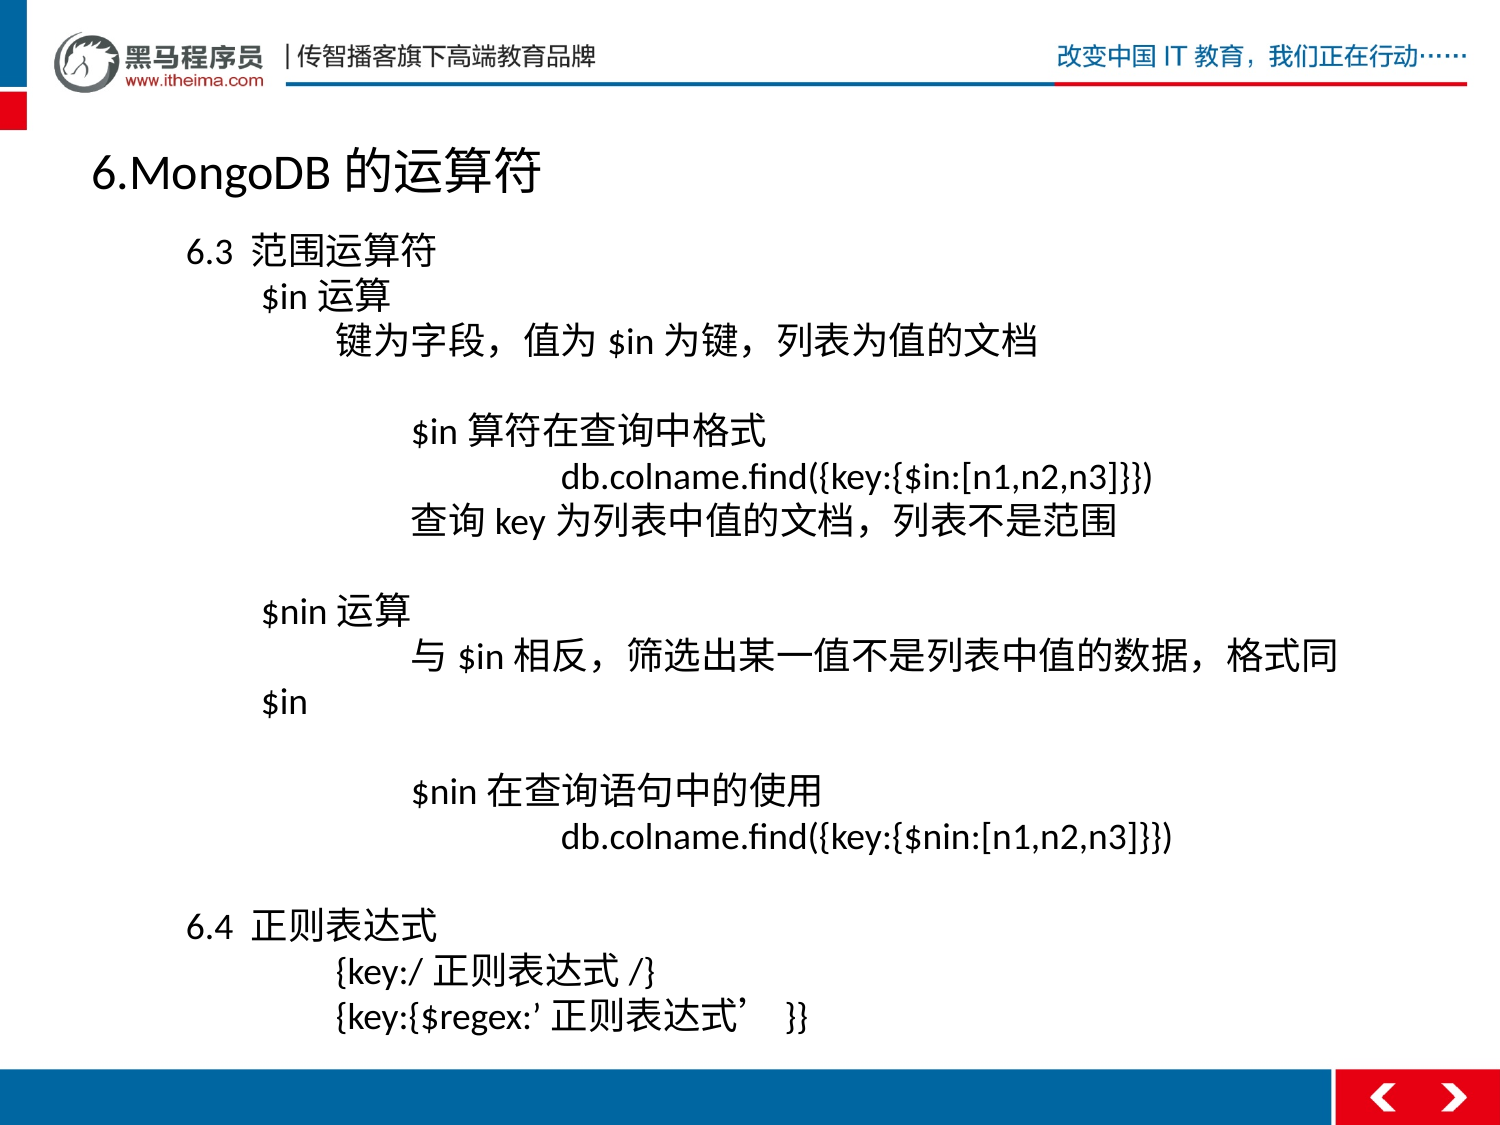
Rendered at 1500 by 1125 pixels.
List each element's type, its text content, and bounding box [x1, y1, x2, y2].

text_box 6.MongoDB的运算符 [76, 132, 1427, 208]
text_box 6.3 范围运算符 $in运算 键为字段，值为$in为键，列表为值的文档 $in算符在查询中格式 db.colname.find({key:{$in:[n1,n2,n3]}}) 查询key为列表中值的文档，列表不是范围 $nin运算 与$in相反，筛选出某一值不是列表中值的数据，格式同$in $nin在查询语句中的使用 db.colname.find({key:{$nin:[n1,n2,n3]}}) 6.4 正则表达式 {key:/正则表达式/} {key:{$regex:’正则表达式’}} [171, 219, 1400, 1090]
picture [0, 0, 1500, 1125]
